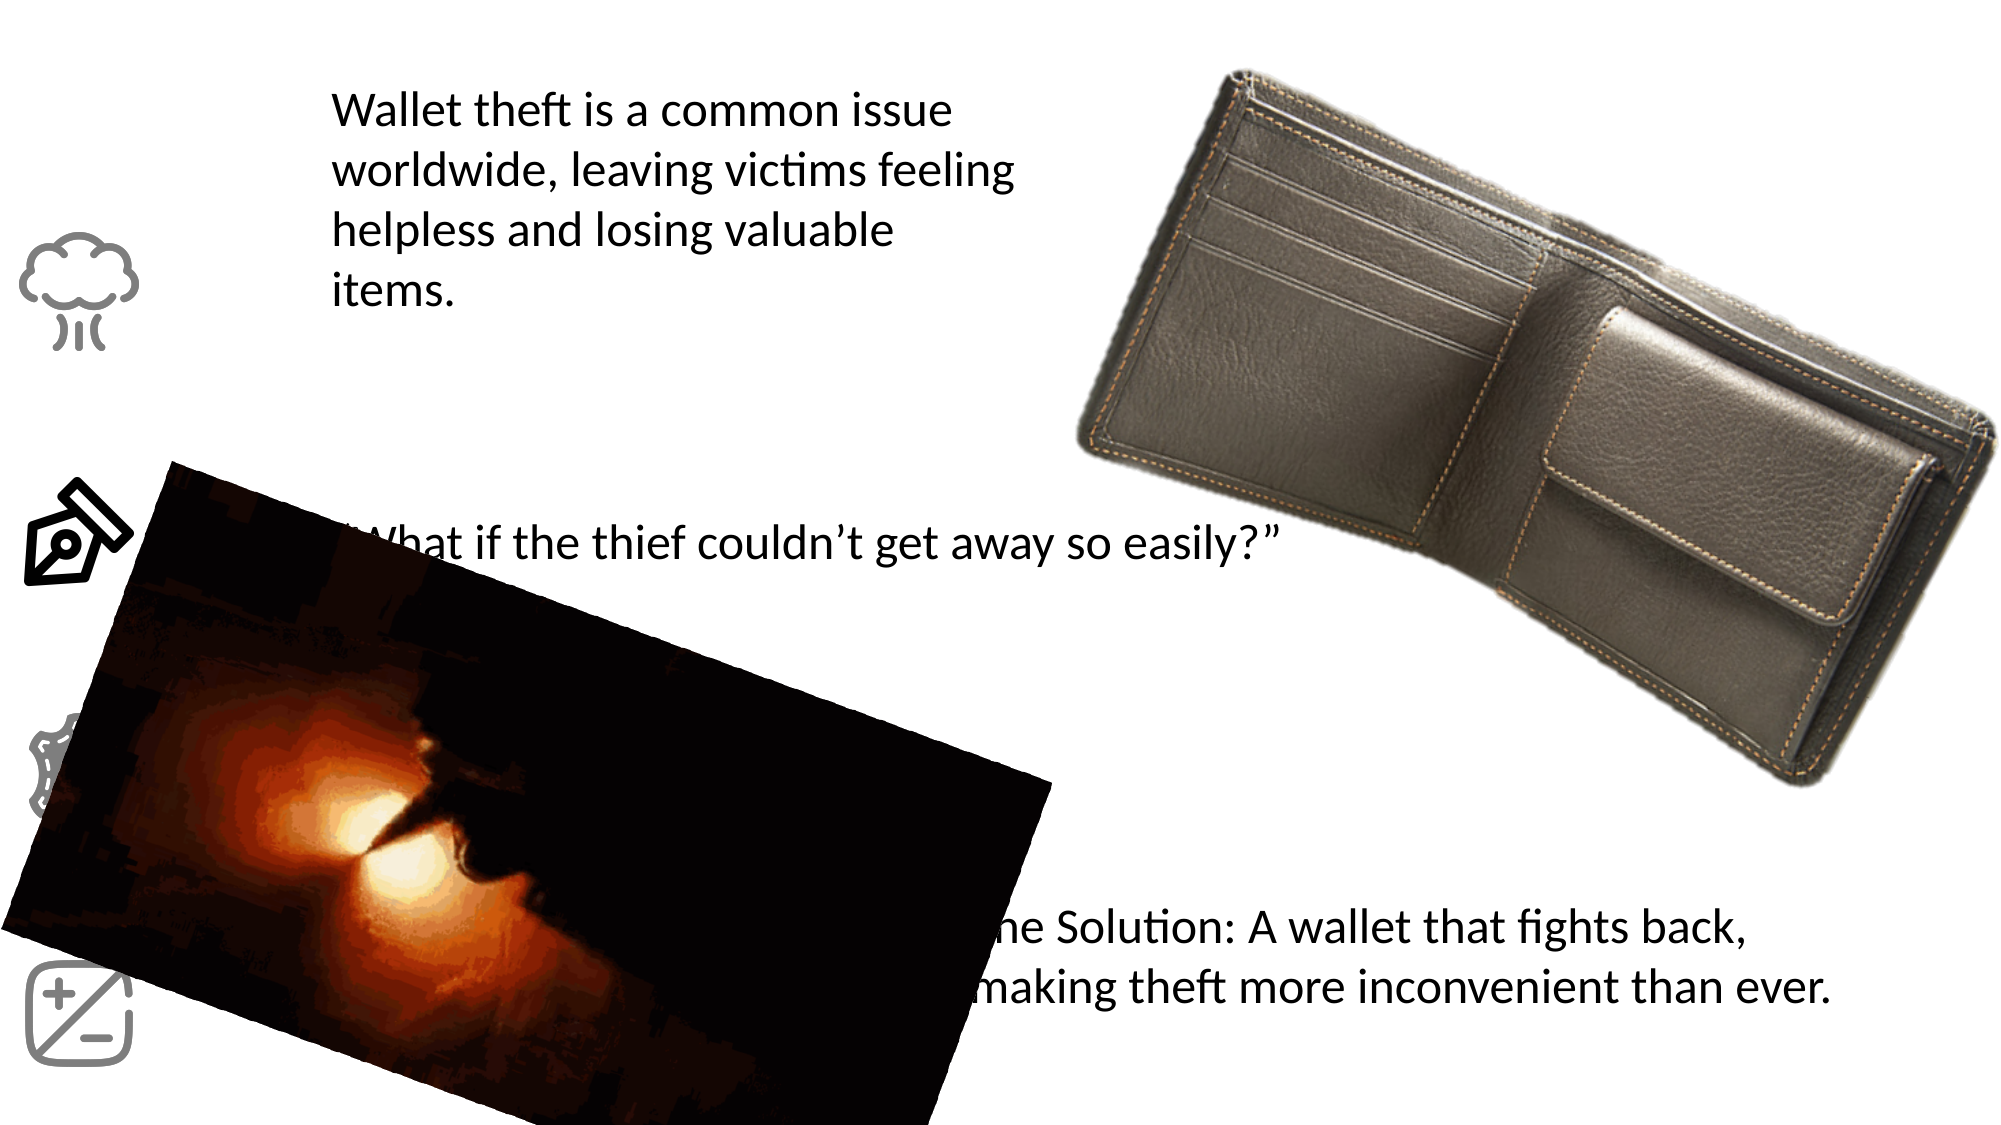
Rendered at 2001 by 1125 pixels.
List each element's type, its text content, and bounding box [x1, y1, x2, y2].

text_box “What if the thief couldn’t get away so easily?” [316, 501, 945, 577]
text_box Wallet theft is a common issue worldwide, leaving victims feeling helpless and losing valuable items. [316, 69, 945, 370]
text_box The Solution: A wallet that fights back, making theft more inconvenient than ever. [995, 886, 1890, 1021]
picture [19, 232, 139, 351]
picture [2, 0, 2000, 1125]
